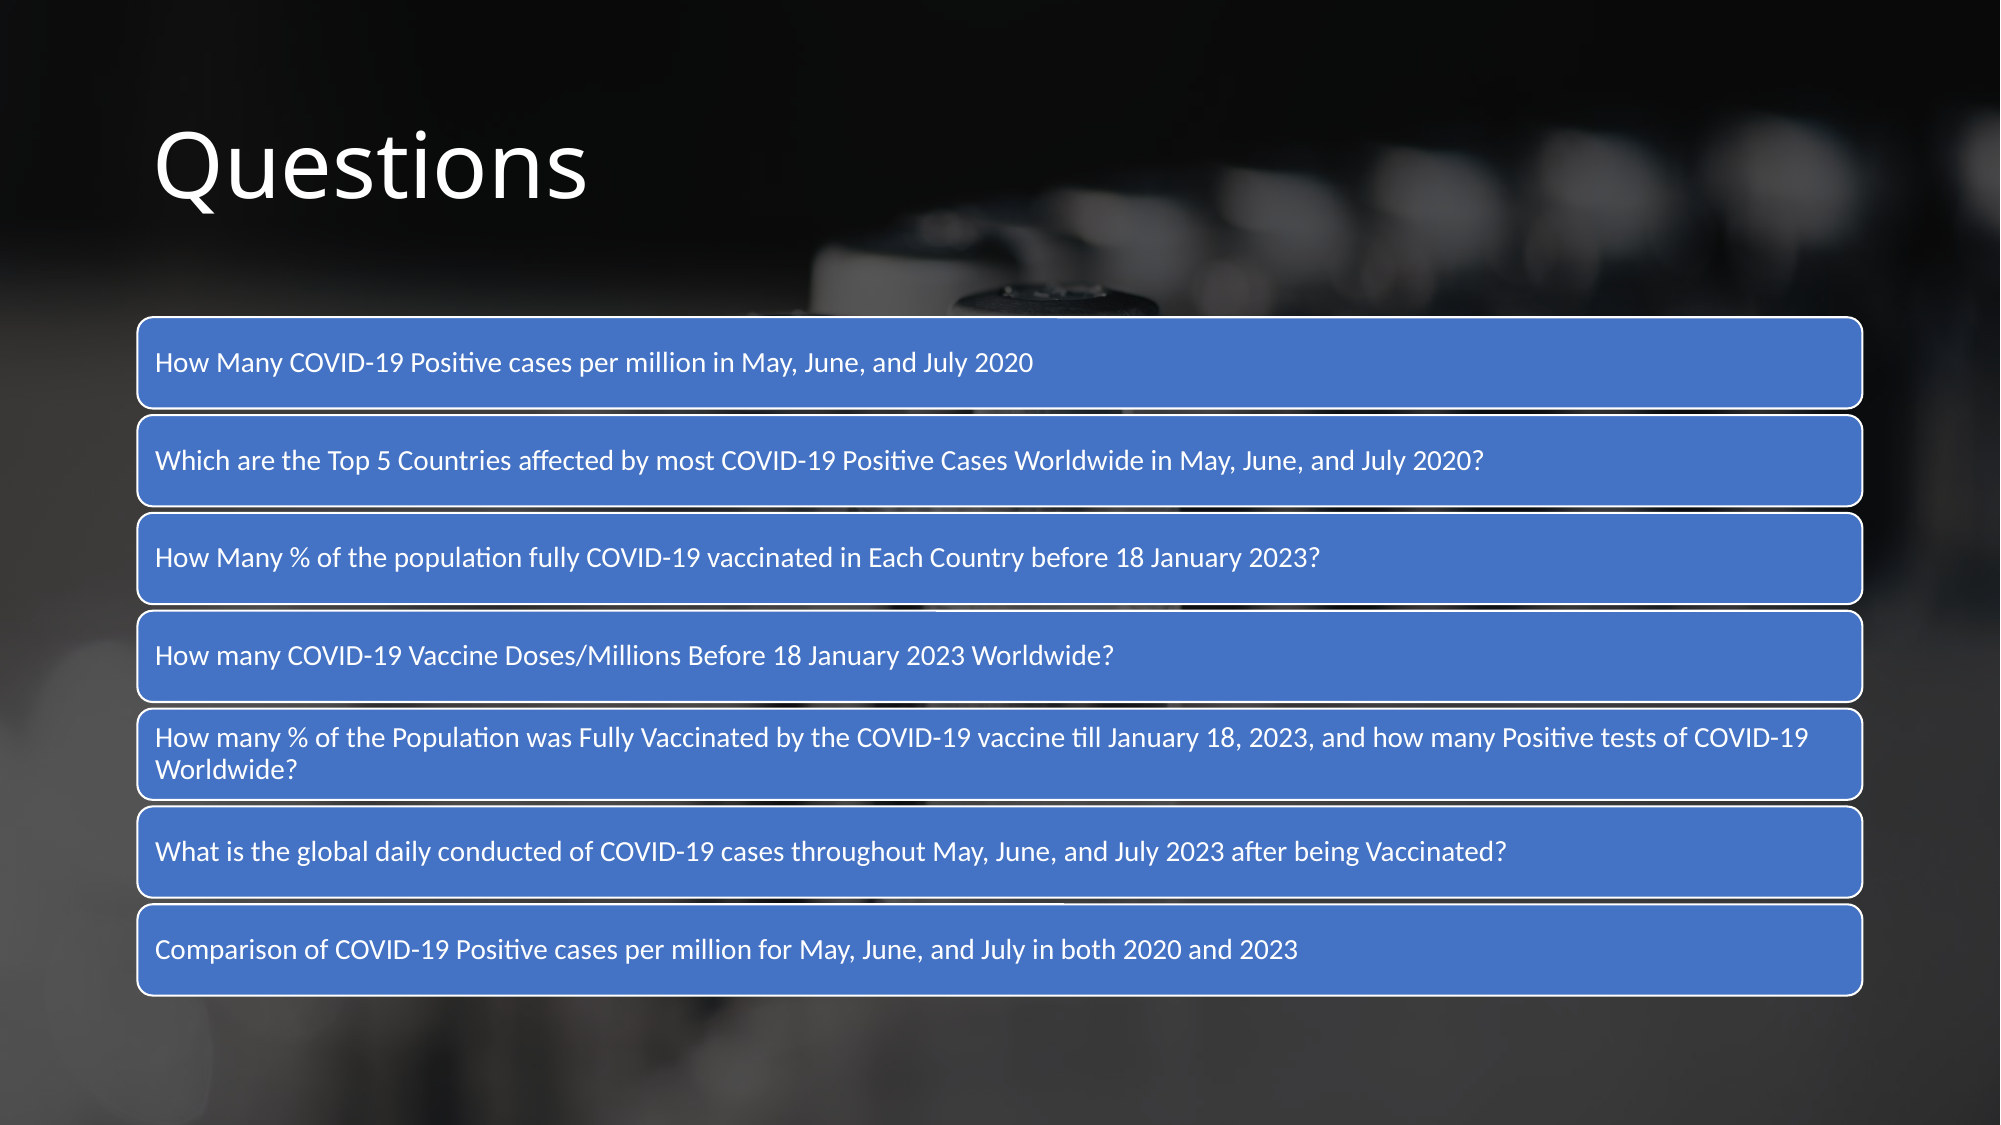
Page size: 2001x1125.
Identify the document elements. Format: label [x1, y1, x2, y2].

picture [0, 0, 2000, 1125]
list [137, 299, 1863, 1014]
